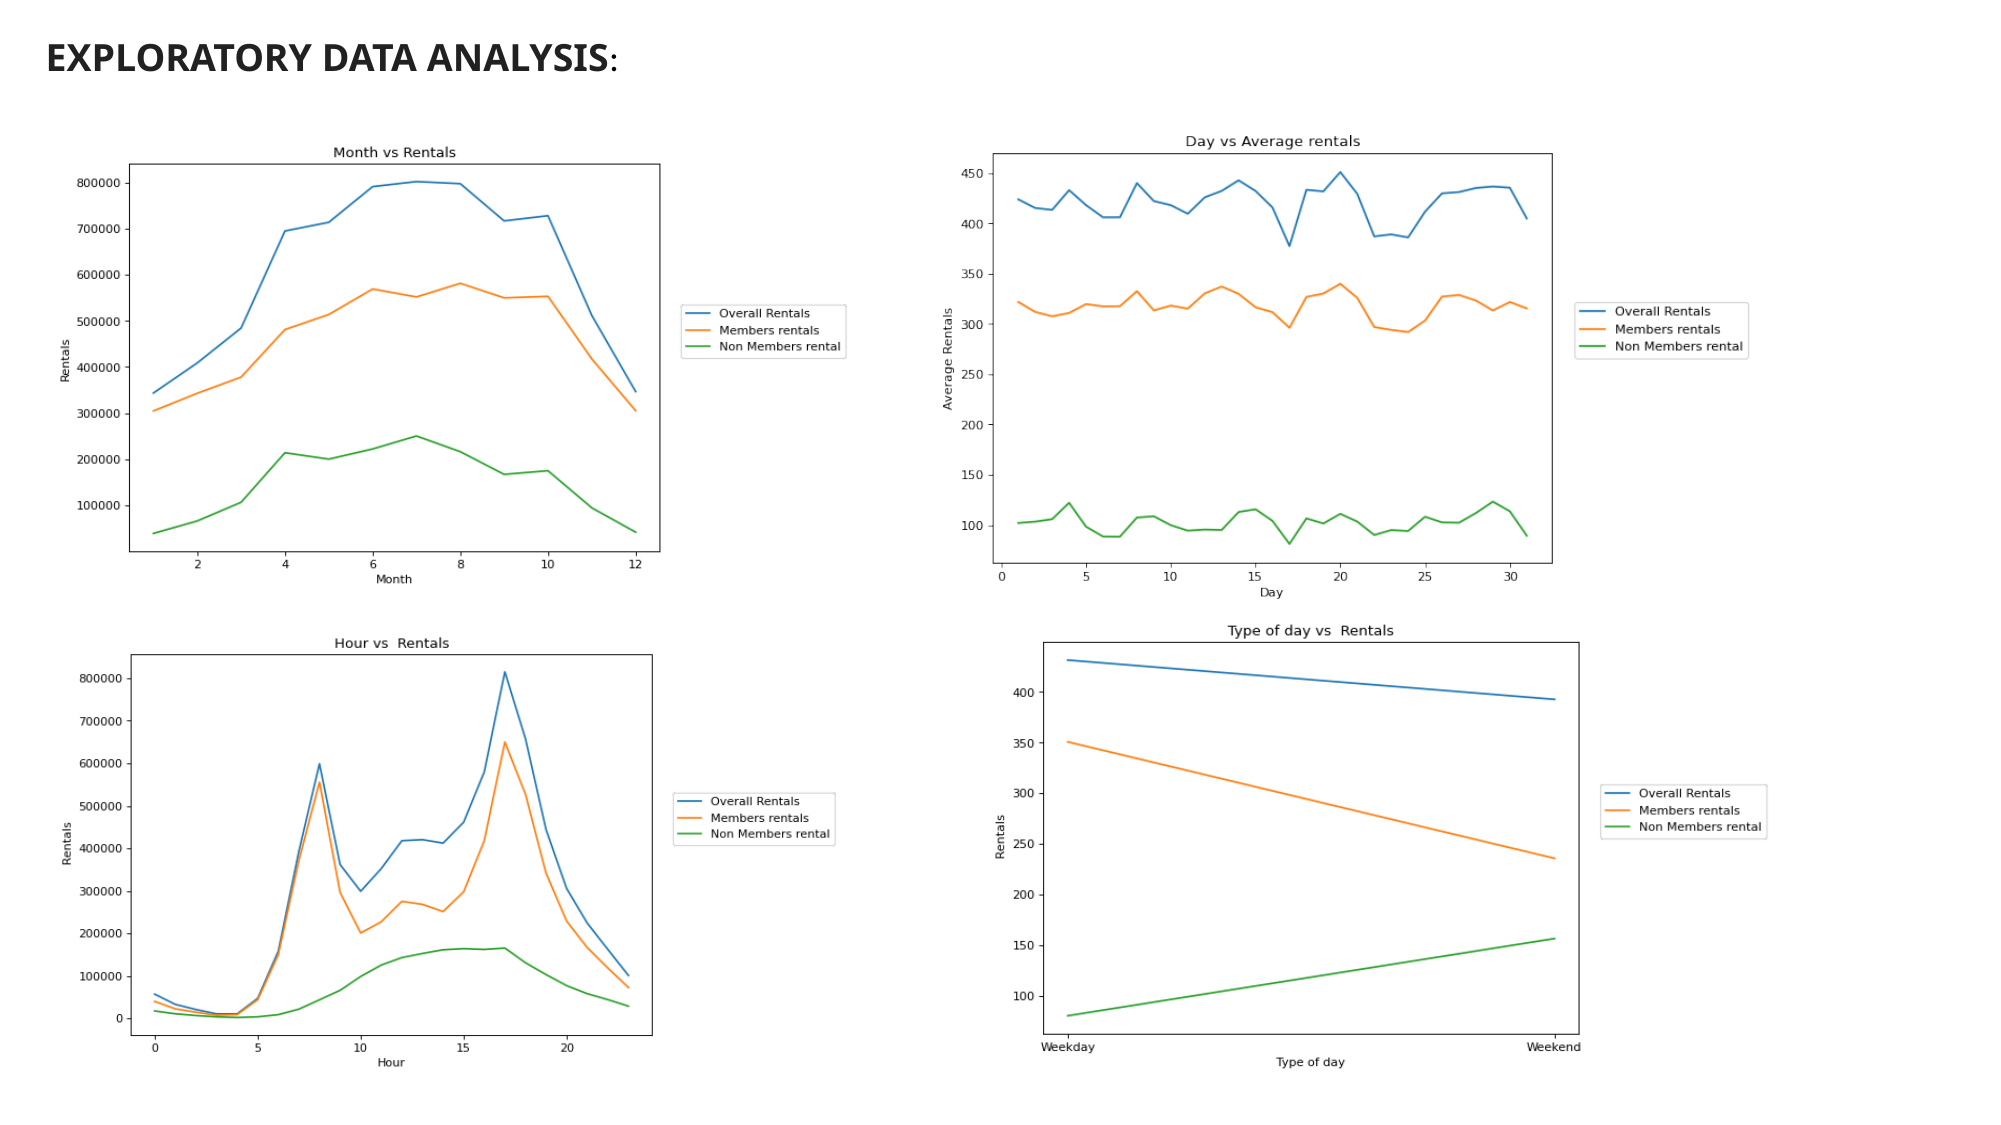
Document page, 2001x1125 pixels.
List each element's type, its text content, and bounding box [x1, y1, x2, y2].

picture [52, 138, 853, 594]
picture [55, 629, 842, 1077]
picture [935, 126, 1756, 608]
picture [988, 616, 1774, 1077]
text_box EXPLORATORY DATA ANALYSIS: [30, 26, 687, 86]
